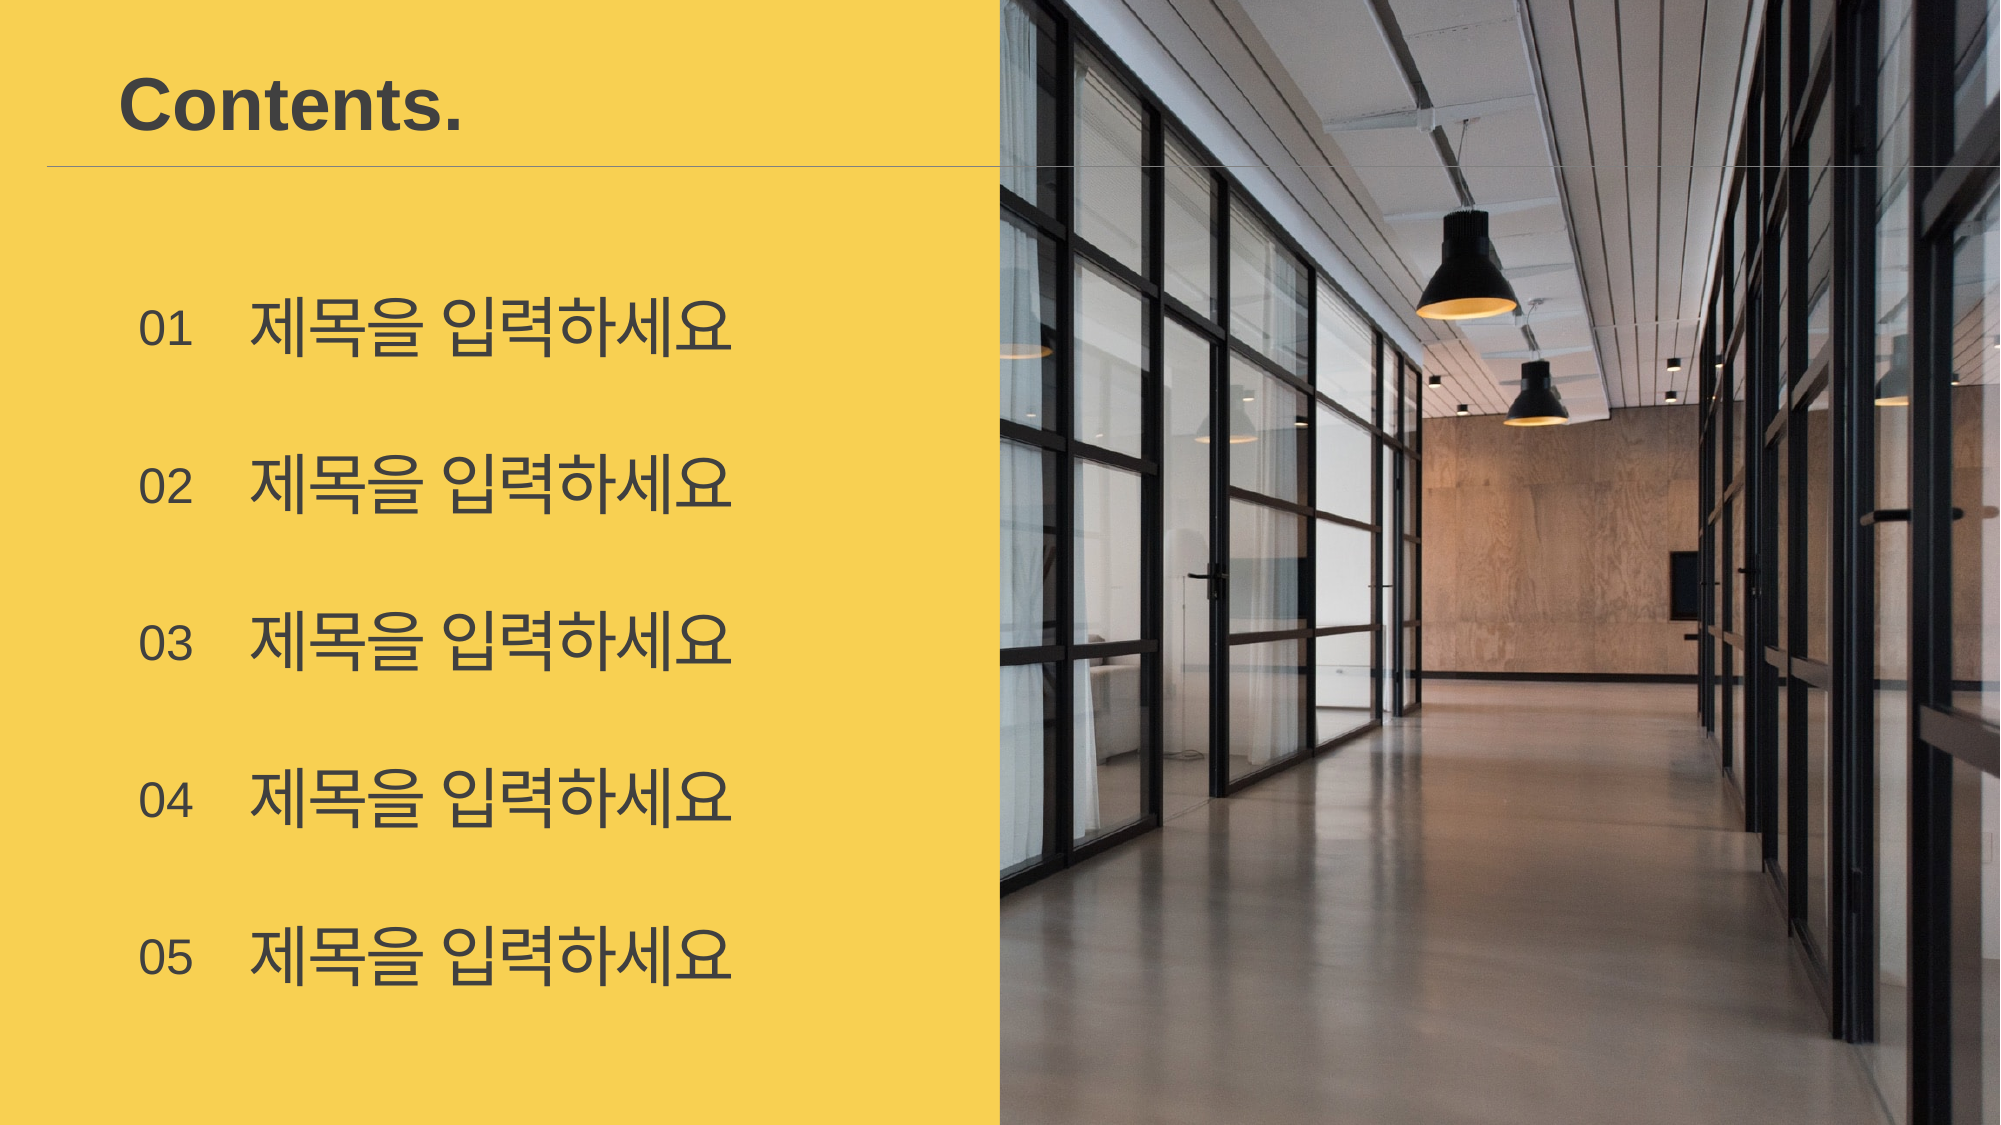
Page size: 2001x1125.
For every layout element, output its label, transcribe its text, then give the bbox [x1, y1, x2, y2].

picture [999, 0, 2000, 166]
text_box 제목을 입력하세요 [234, 278, 750, 373]
text_box 제목을 입력하세요 [234, 907, 750, 1002]
text_box 제목을 입력하세요 [234, 750, 750, 845]
text_box 05 [123, 917, 209, 993]
text_box 02 [123, 445, 209, 521]
text_box 01 [123, 288, 209, 364]
text_box 04 [123, 760, 209, 835]
text_box 03 [123, 602, 209, 678]
text_box 제목을 입력하세요 [234, 592, 750, 688]
picture [999, 167, 2000, 1125]
text_box 제목을 입력하세요 [234, 435, 750, 531]
text_box Contents. [104, 48, 480, 153]
